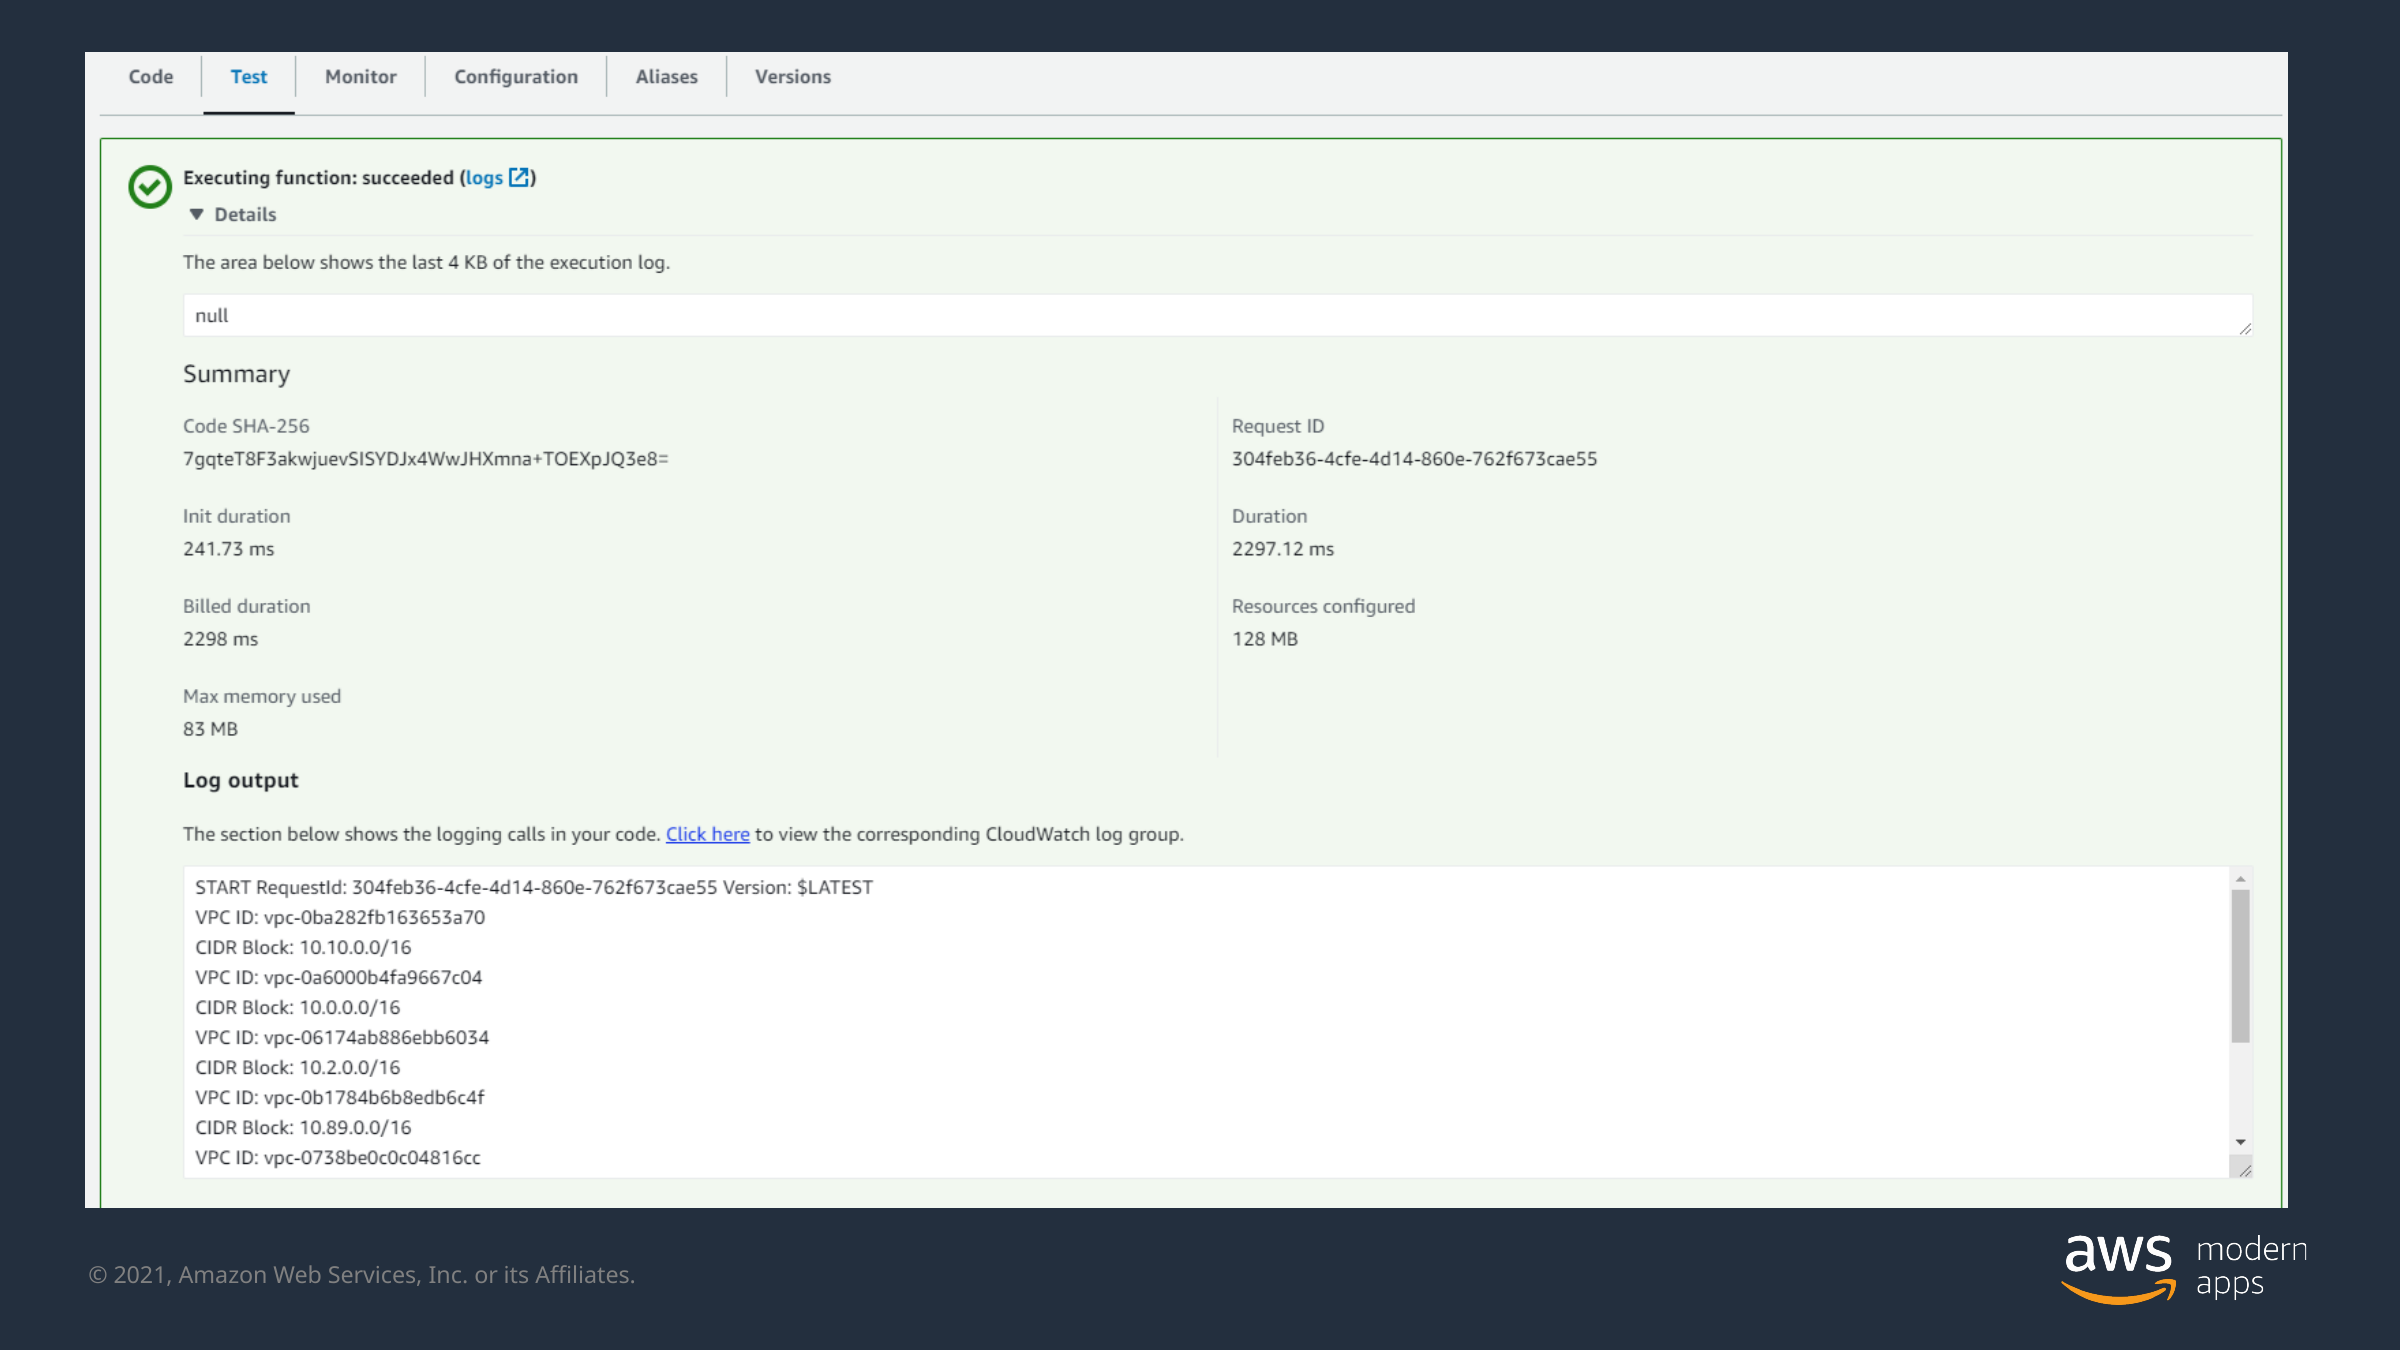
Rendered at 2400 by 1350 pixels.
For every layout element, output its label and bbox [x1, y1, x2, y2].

picture [85, 52, 2288, 1208]
